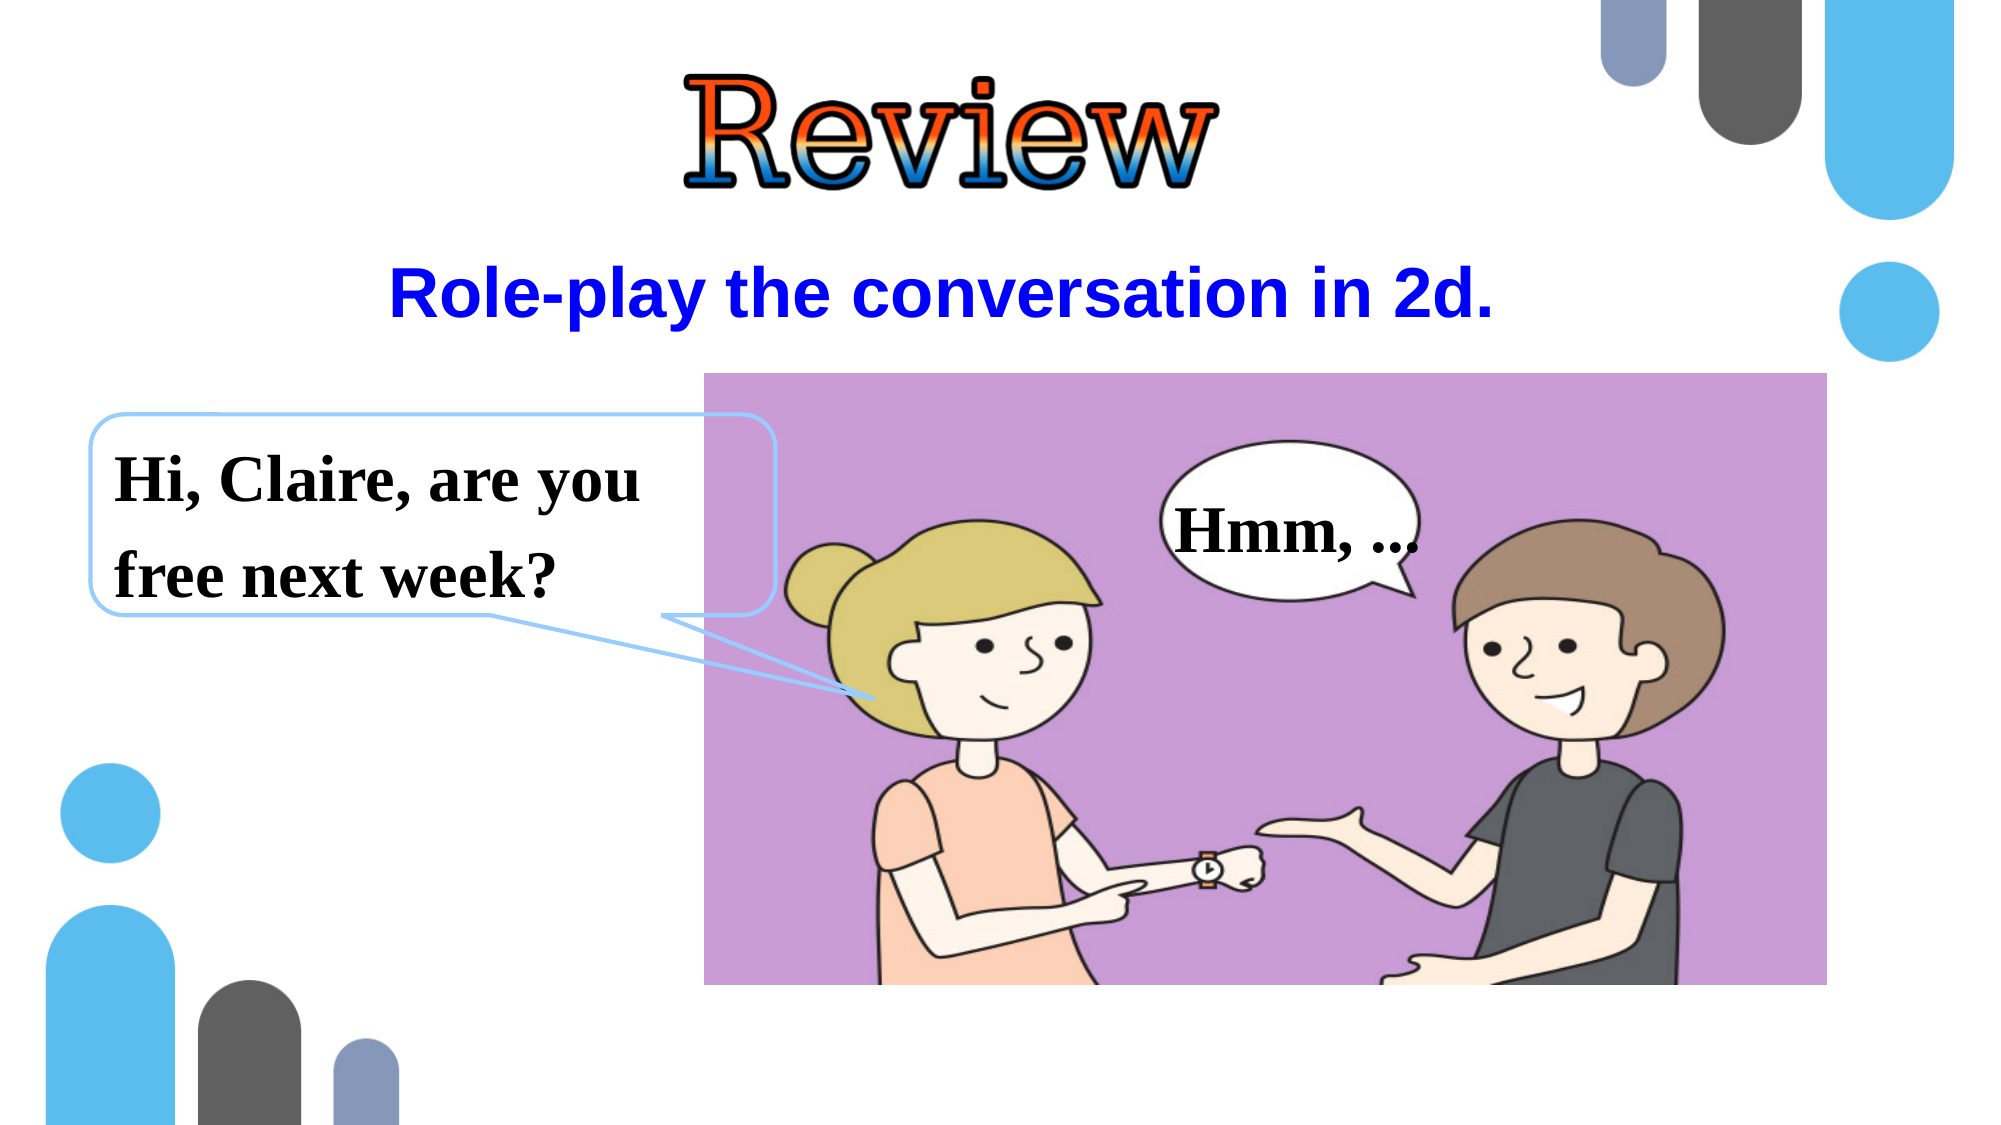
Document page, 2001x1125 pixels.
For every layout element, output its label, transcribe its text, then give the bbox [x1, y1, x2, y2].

text_box Role-play the conversation in 2d. [373, 222, 1638, 340]
picture [0, 0, 2001, 1125]
text_box Hi, Claire, are you free next week? [90, 414, 699, 661]
